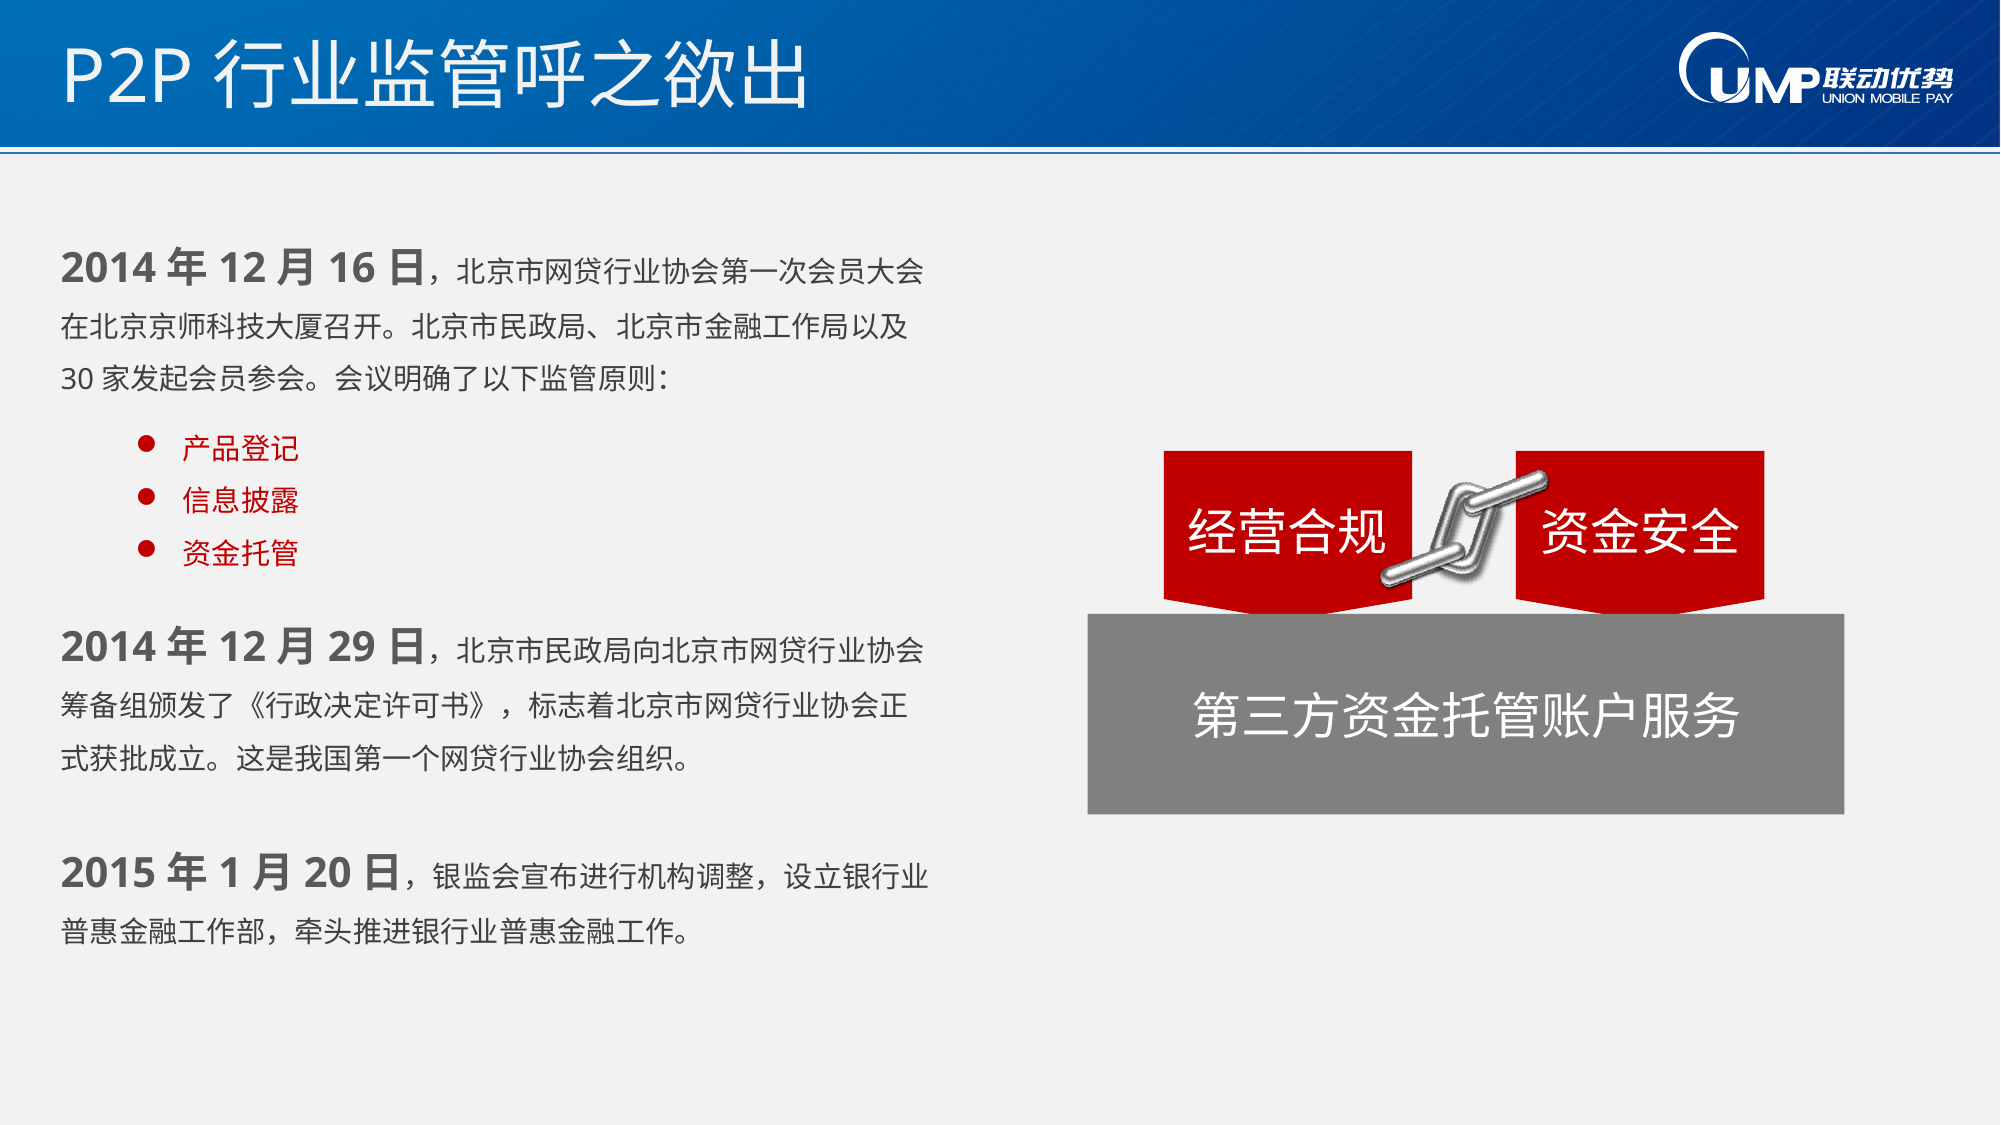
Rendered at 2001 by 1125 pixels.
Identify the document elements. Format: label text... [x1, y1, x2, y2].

picture [1369, 442, 1559, 631]
text_box 资金安全 [1515, 450, 1765, 613]
text_box 经营合规 [1163, 450, 1395, 613]
text_box 2015年1月20日，银监会宣布进行机构调整，设立银行业普惠金融工作部，牵头推进银行业普惠金融工作。 [45, 813, 952, 957]
text_box 产品登记 信息披露 资金托管 [120, 405, 782, 578]
text_box 2014年12月16日，北京市网贷行业协会第一次会员大会在北京京师科技大厦召开。北京市民政局、北京市金融工作局以及30家发起会员参会。会议明确了以下监管原则： [45, 208, 952, 403]
text_box 2014年12月29日，北京市民政局向北京市网贷行业协会筹备组颁发了《行政决定许可书》，标志着北京市网贷行业协会正式获批成立。这是我国第一个网贷行业协会组织。 [45, 587, 952, 783]
title P2P行业监管呼之欲出 [45, 16, 1540, 140]
text_box 第三方资金托管账户服务 [1087, 613, 1845, 815]
picture [0, 0, 2001, 147]
